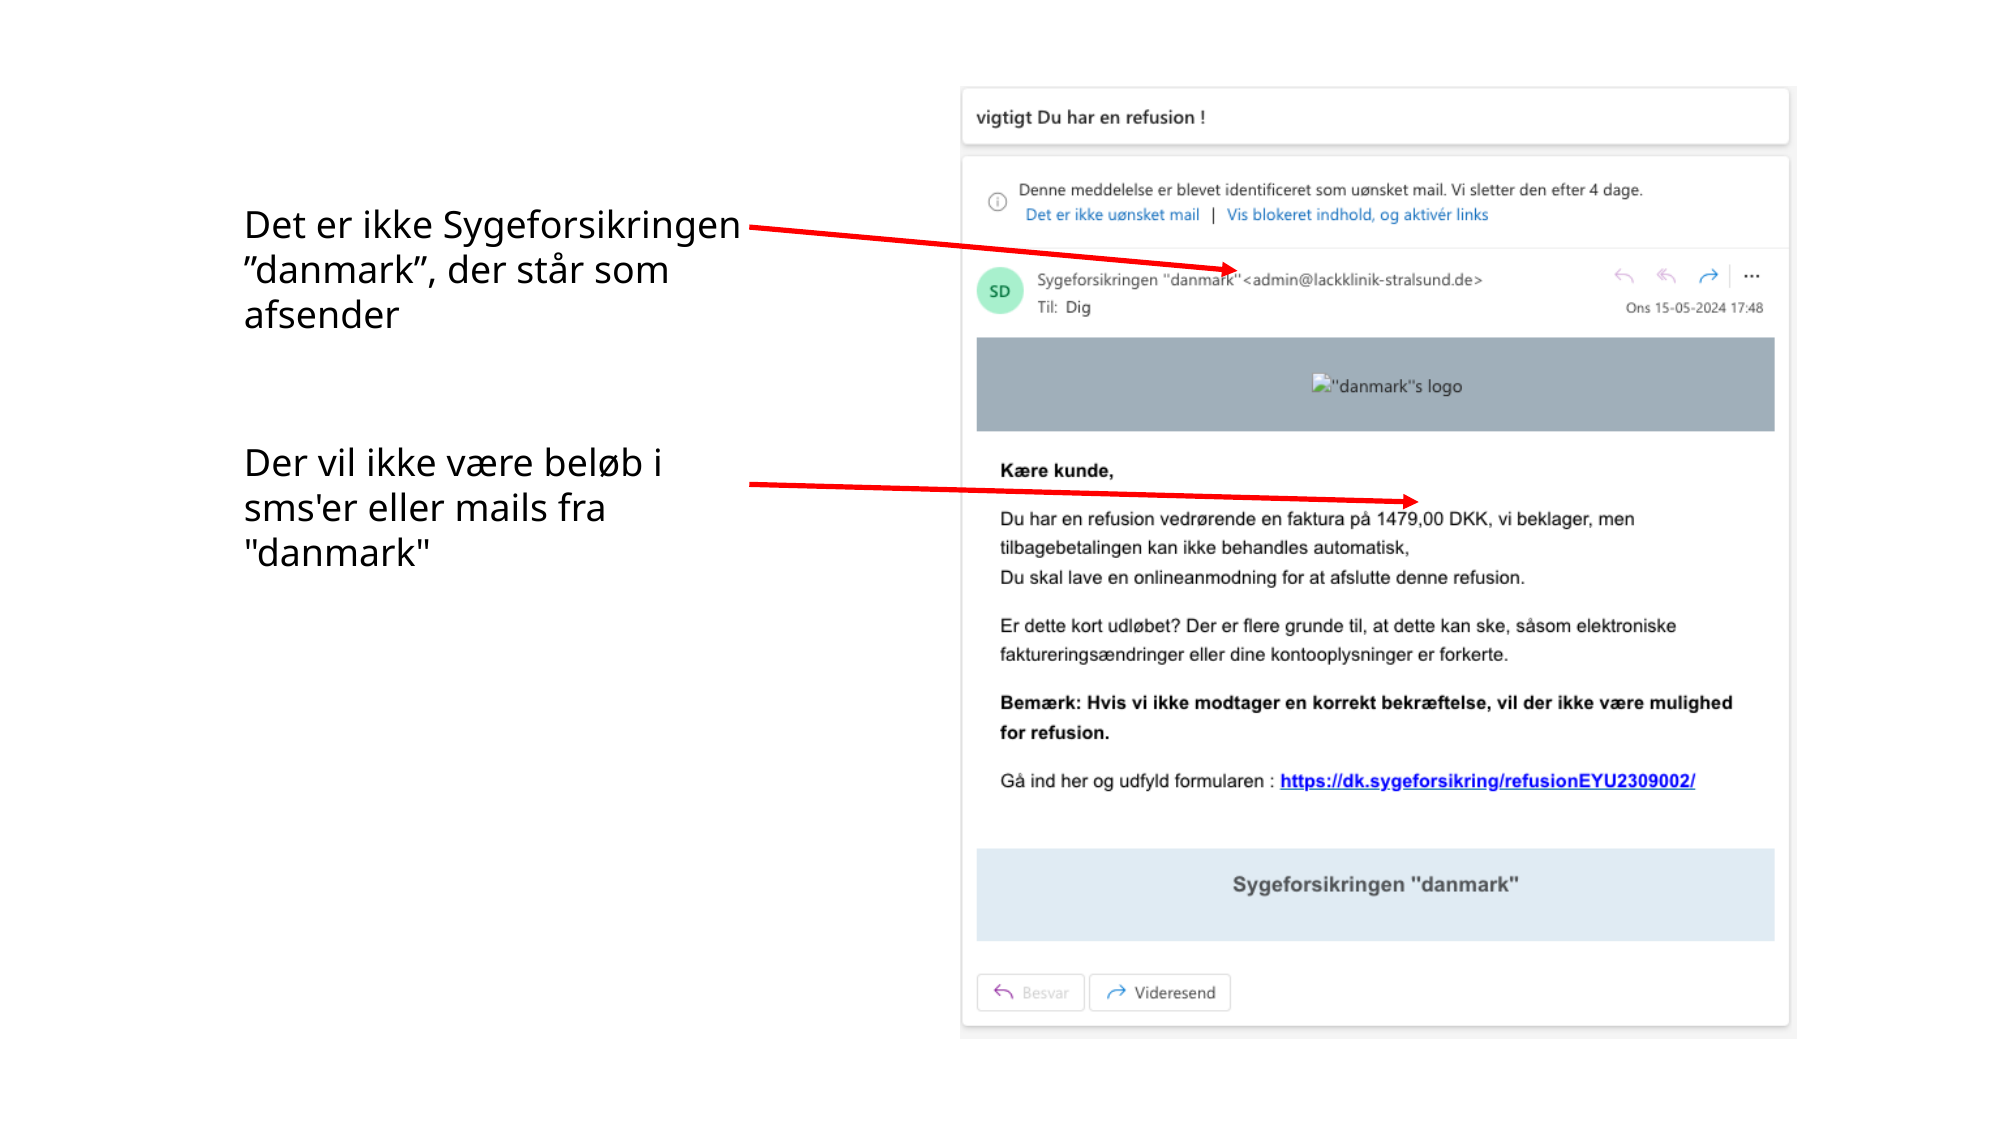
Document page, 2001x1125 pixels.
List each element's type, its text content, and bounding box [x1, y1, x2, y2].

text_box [748, 226, 1238, 272]
text_box Der vil ikke være beløb i sms'er eller mails fra "danmark" [229, 431, 794, 581]
text_box Det er ikke Sygeforsikringen ”danmark”, der står som afsender [229, 193, 794, 344]
picture [959, 86, 1797, 1039]
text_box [748, 483, 1420, 503]
